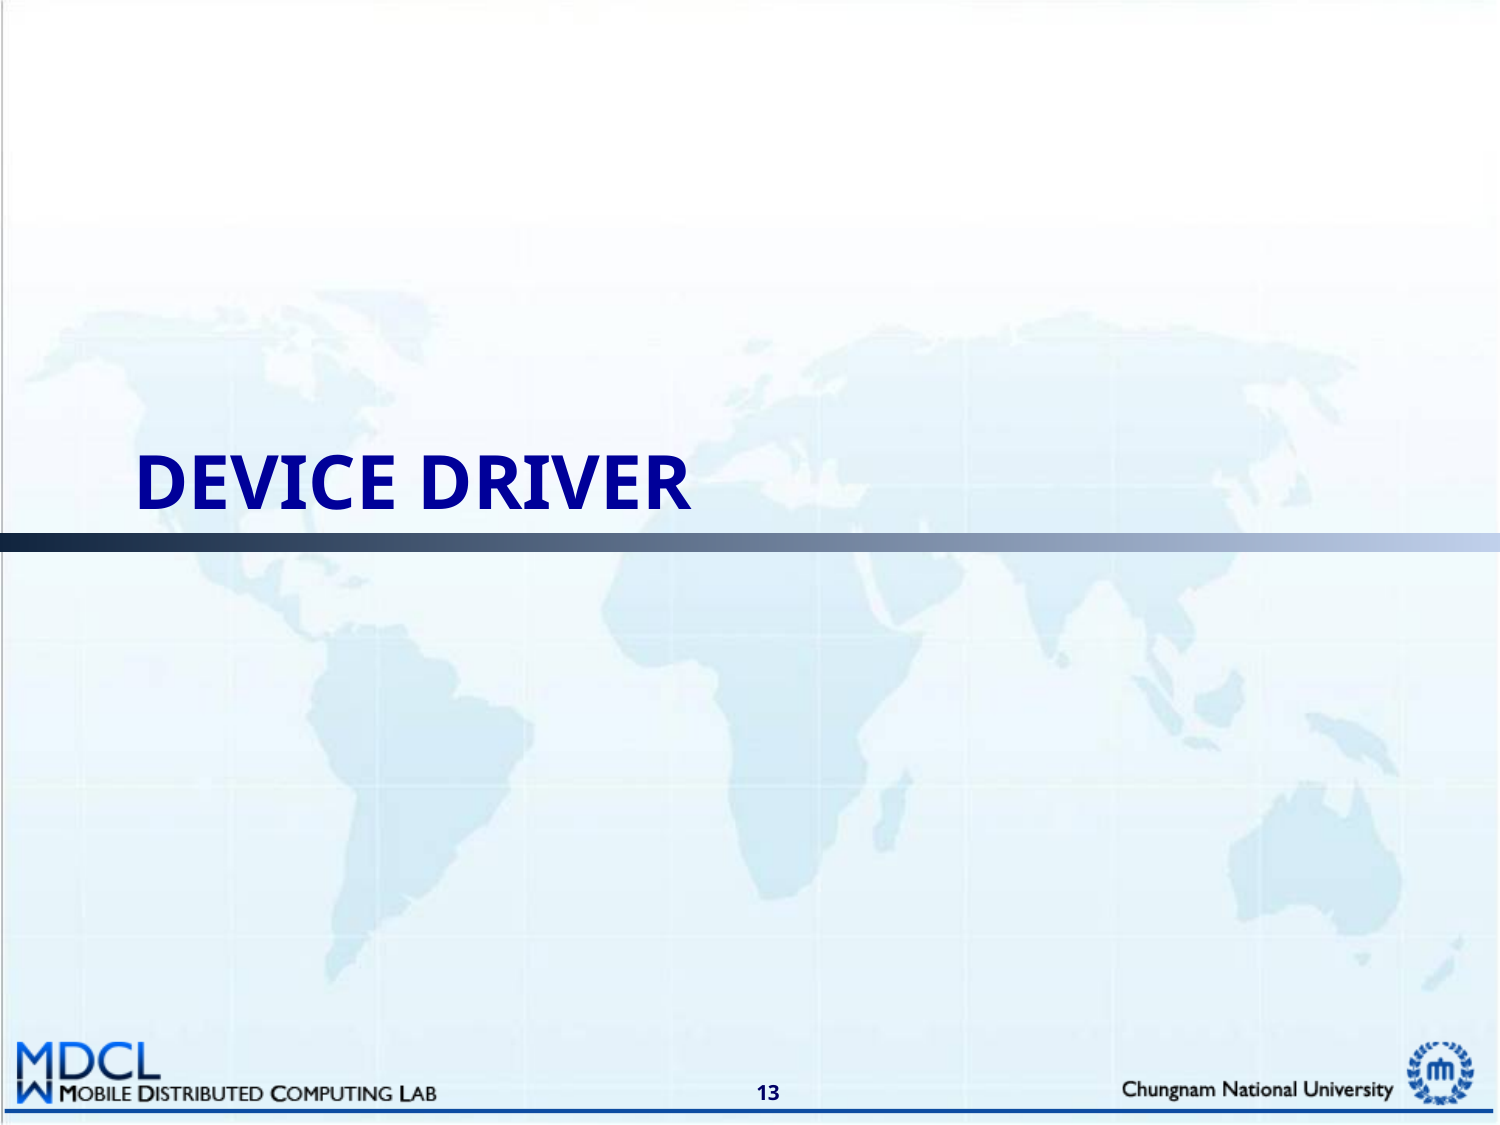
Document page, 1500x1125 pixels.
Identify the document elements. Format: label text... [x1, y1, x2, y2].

picture [0, 0, 1500, 534]
picture [0, 551, 1500, 1125]
title Device Driver [118, 308, 1394, 532]
